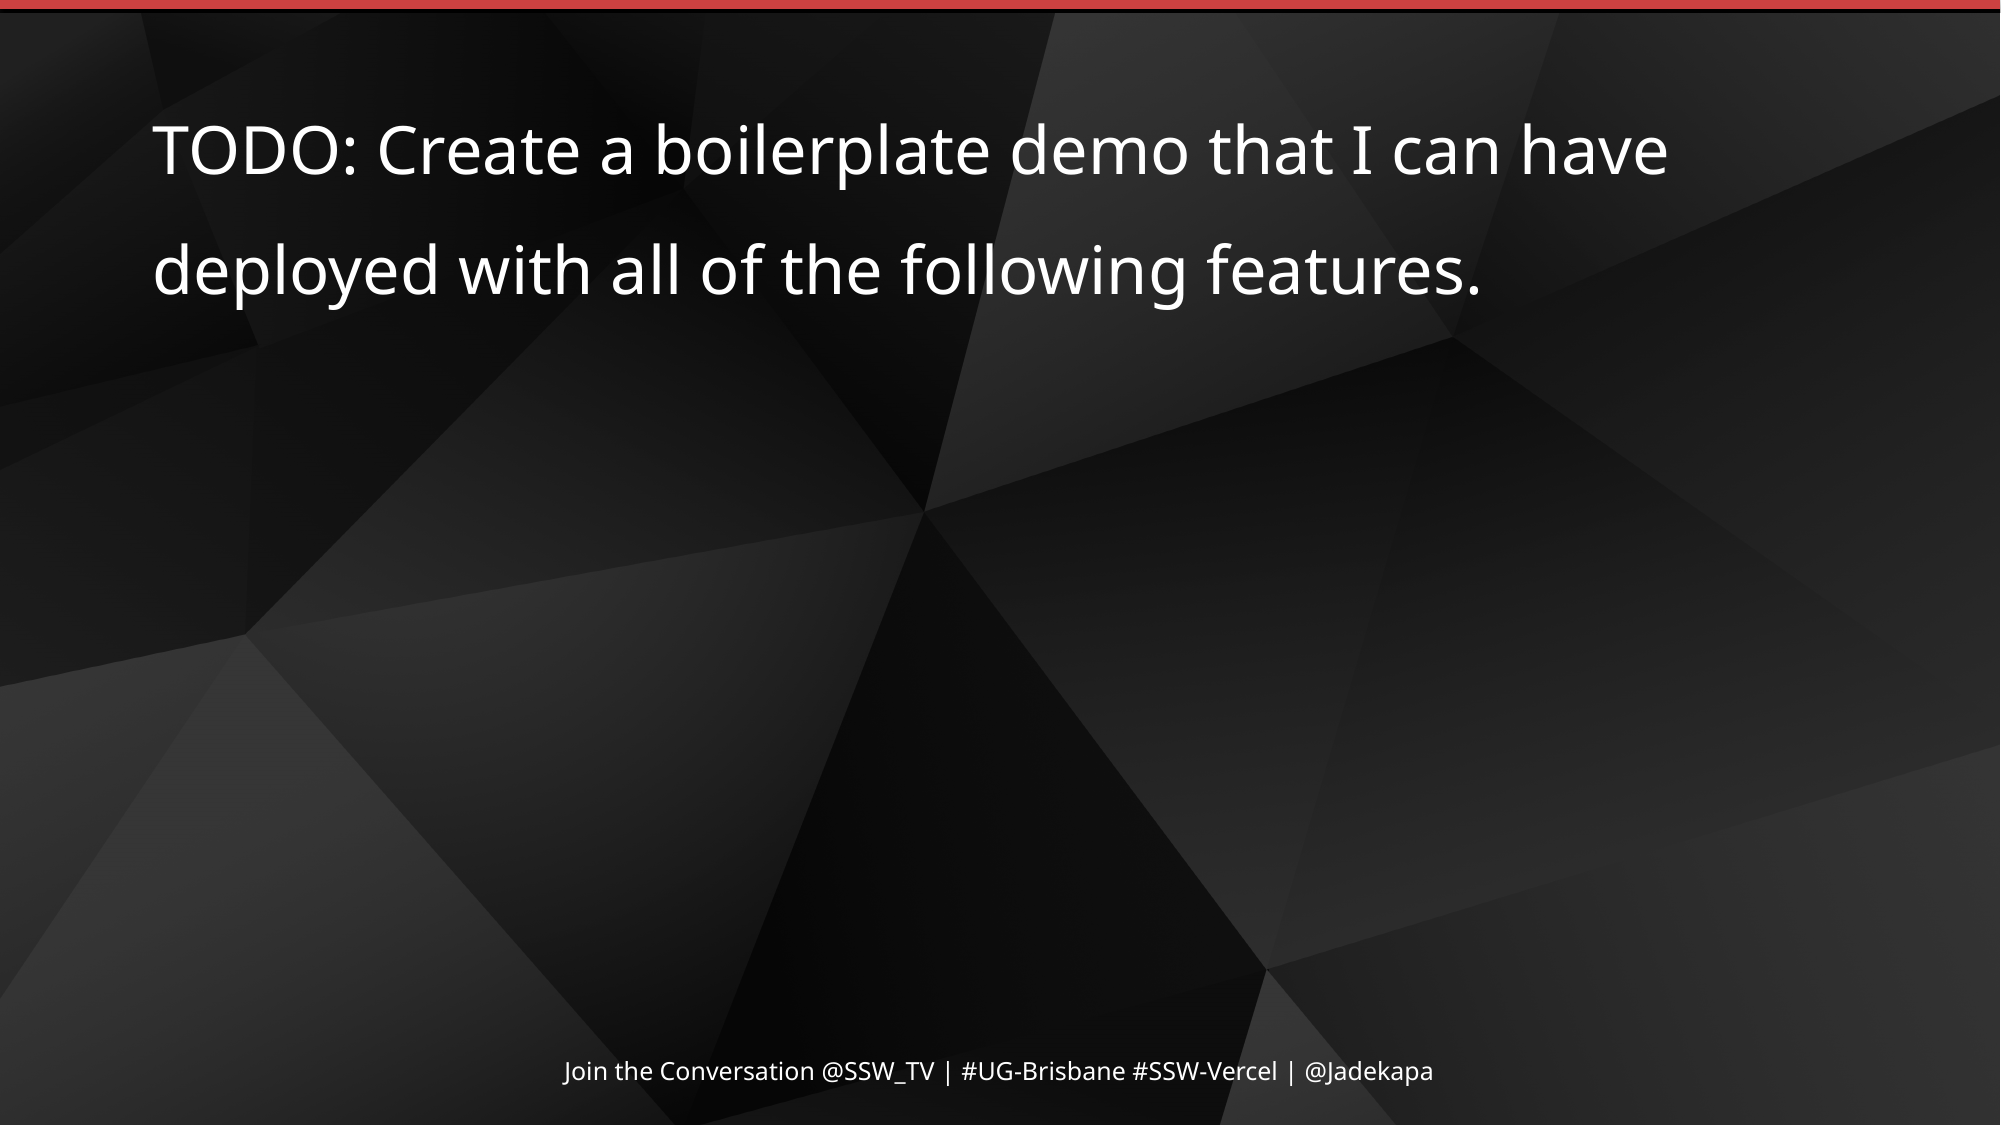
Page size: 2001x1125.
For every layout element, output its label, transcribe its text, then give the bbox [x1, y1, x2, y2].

list TODO: Create a boilerplate demo that I can have deployed with all of the following features. [123, 60, 1877, 1022]
picture [0, 13, 2000, 1125]
footer Join the Conversation @SSW_TV | #UG-Brisbane #SSW-Vercel | @Jadekapa [123, 1042, 1877, 1103]
